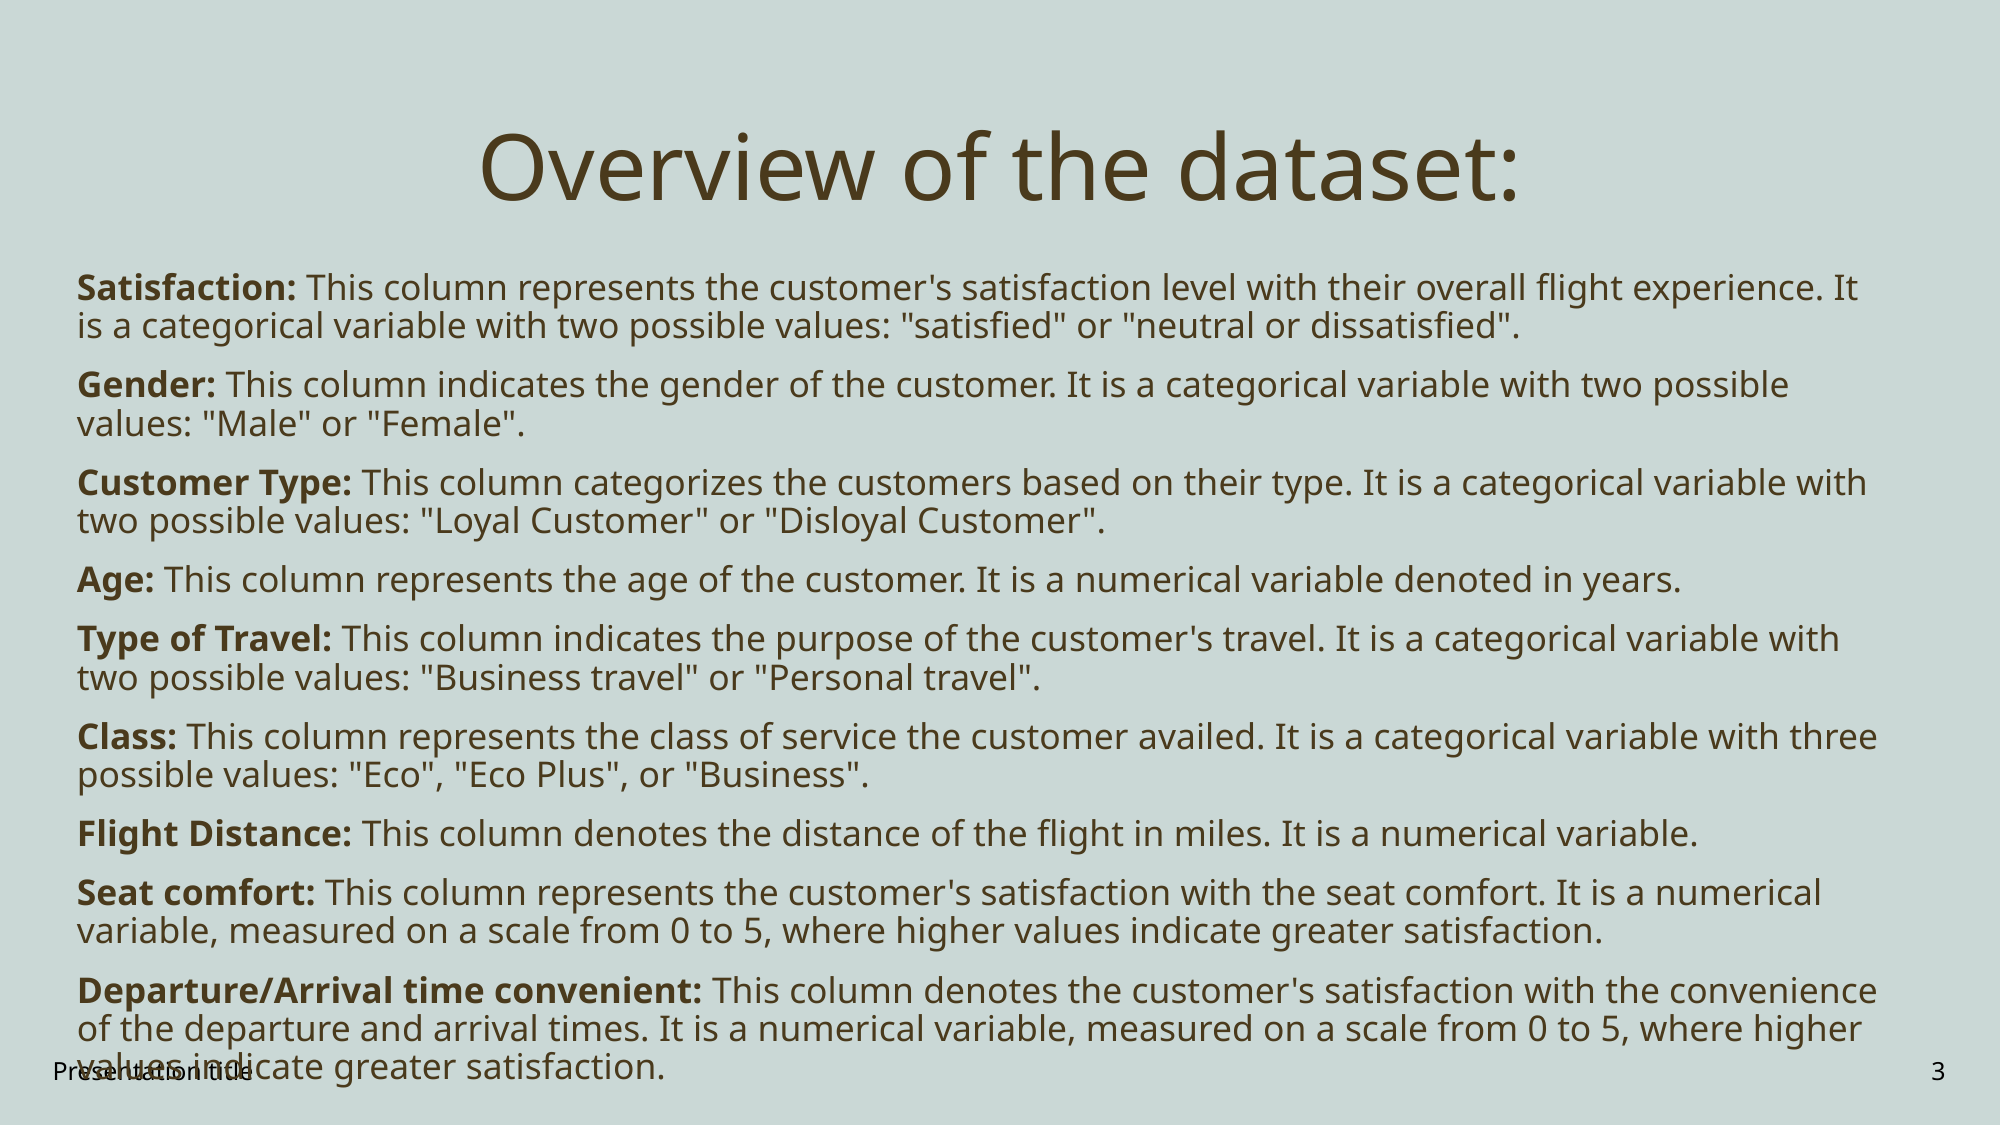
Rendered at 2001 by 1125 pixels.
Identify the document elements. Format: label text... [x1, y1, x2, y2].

footer Presentation title [37, 1042, 713, 1103]
slide_number 3 [1510, 1042, 1961, 1103]
list Satisfaction: This column represents the customer's satisfaction level with their overall flight experience. It is a categorical variable with two possible values: "satisfied" or "neutral or dissatisfied". Gender: This column indicates the gender of the customer. It is a categorical variable with two possible values: "Male" or "Female". Customer Type: This column categorizes the customers based on their type. It is a categorical variable with two possible values: "Loyal Customer" or "Disloyal Customer". Age: This column represents the age of the customer. It is a numerical variable denoted in years. Type of Travel: This column indicates the purpose of the customer's travel. It is a categorical variable with two possible values: "Business travel" or "Personal travel". Class: This column represents the class of service the customer availed. It is a categorical variable with three possible values: "Eco", "Eco Plus", or "Business". Flight Distance: This column denotes the distance of the flight in miles. It is a numerical variable. Seat comfort: This column represents the customer's satisfaction with the seat comfort. It is a numerical variable, measured on a scale from 0 to 5, where higher values indicate greater satisfaction. Departure/Arrival time convenient: This column denotes the customer's satisfaction with the convenience of the departure and arrival times. It is a numerical variable, measured on a scale from 0 to 5, where higher values indicate greater satisfaction. [61, 262, 1900, 1013]
title Overview of the dataset: [137, 62, 1863, 262]
